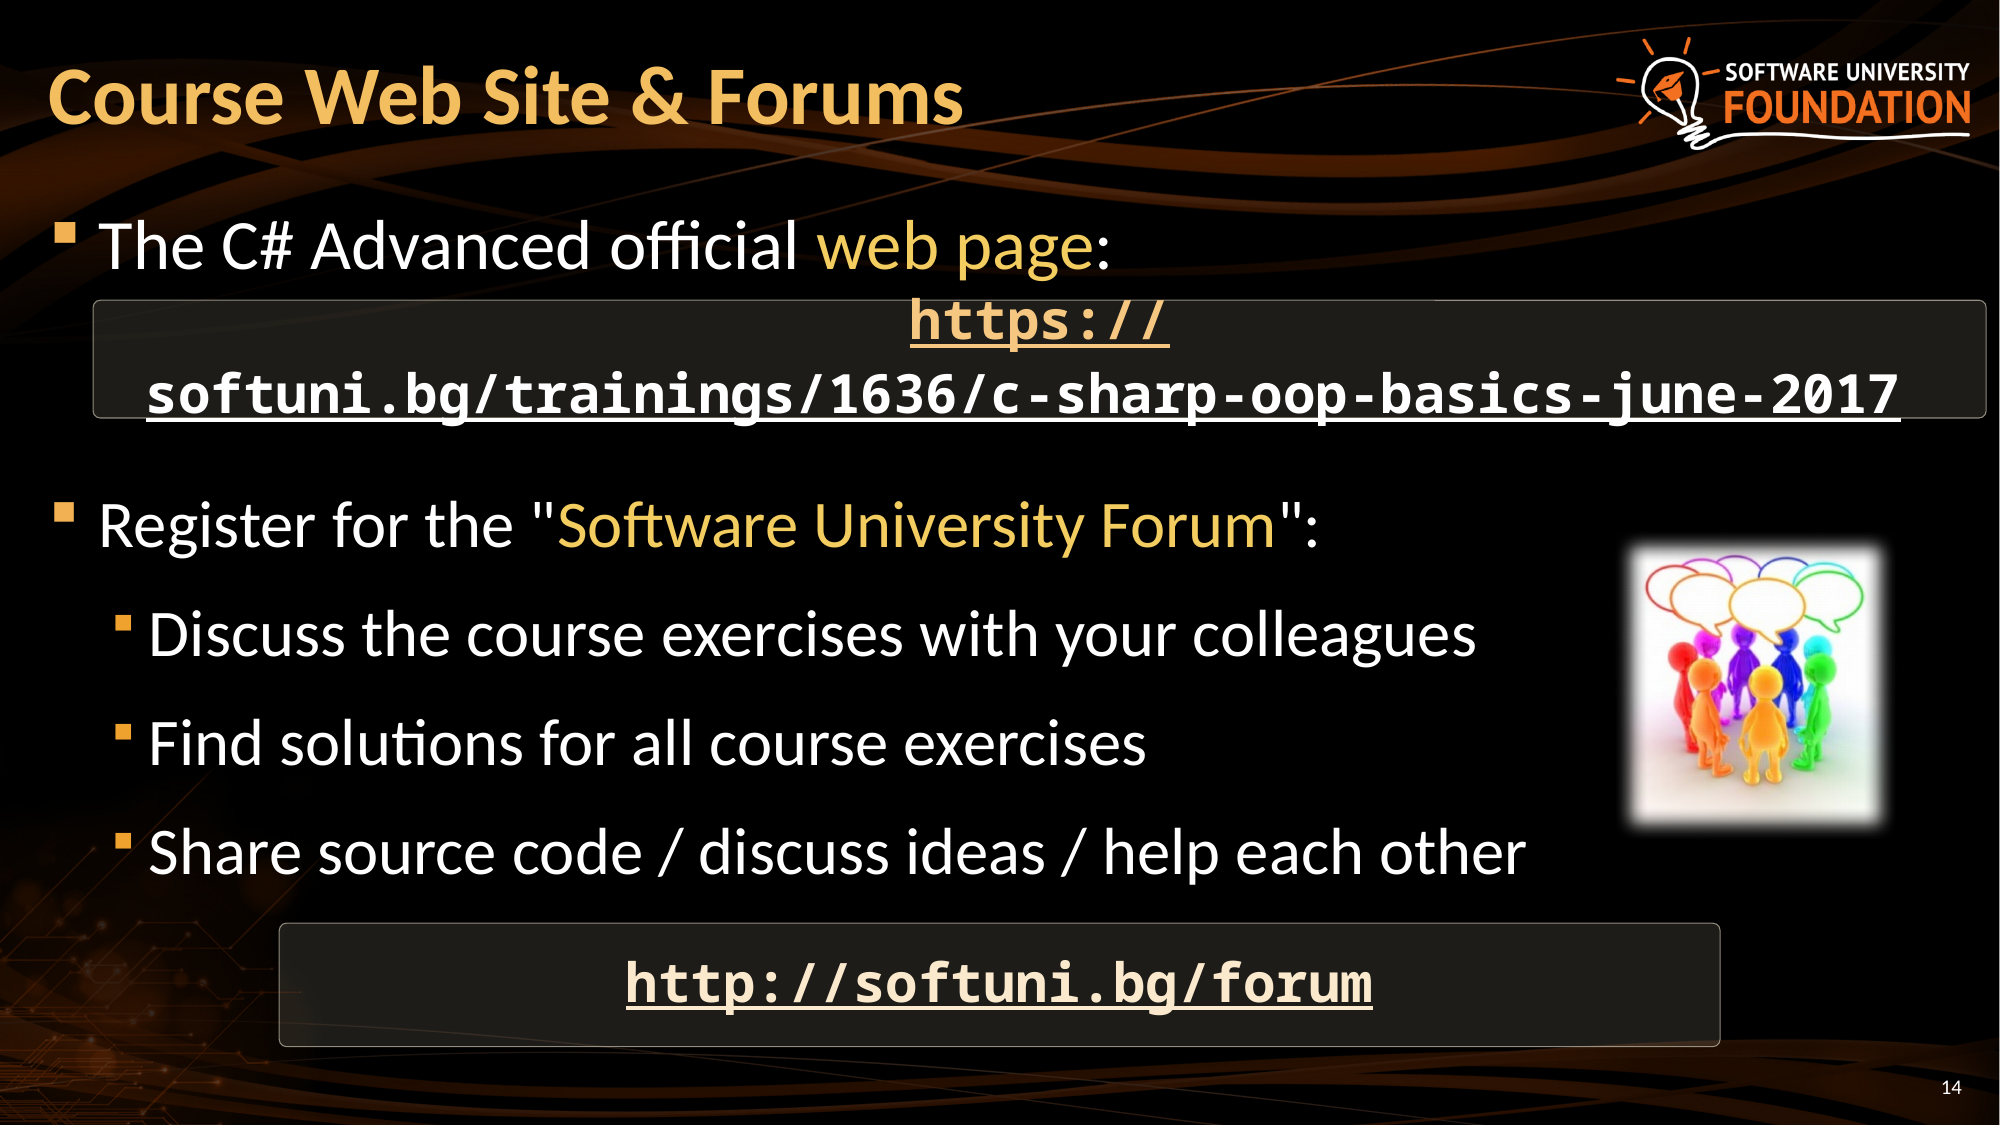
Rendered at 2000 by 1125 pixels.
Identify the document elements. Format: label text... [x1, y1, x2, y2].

text_box https://softuni.bg/trainings/1636/c-sharp-oop-basics-june-2017 [93, 300, 1987, 418]
text_box http://softuni.bg/forum [279, 923, 1721, 1047]
title Course Web Site & Forums [30, 6, 1602, 189]
list The C# Advanced official web page: Register for the "Software University Forum": Discuss the course exercises with your colleagues Find solutions for all course exercises Share source code / discuss ideas / help each other [31, 188, 1968, 1103]
picture [0, 0, 2000, 1125]
